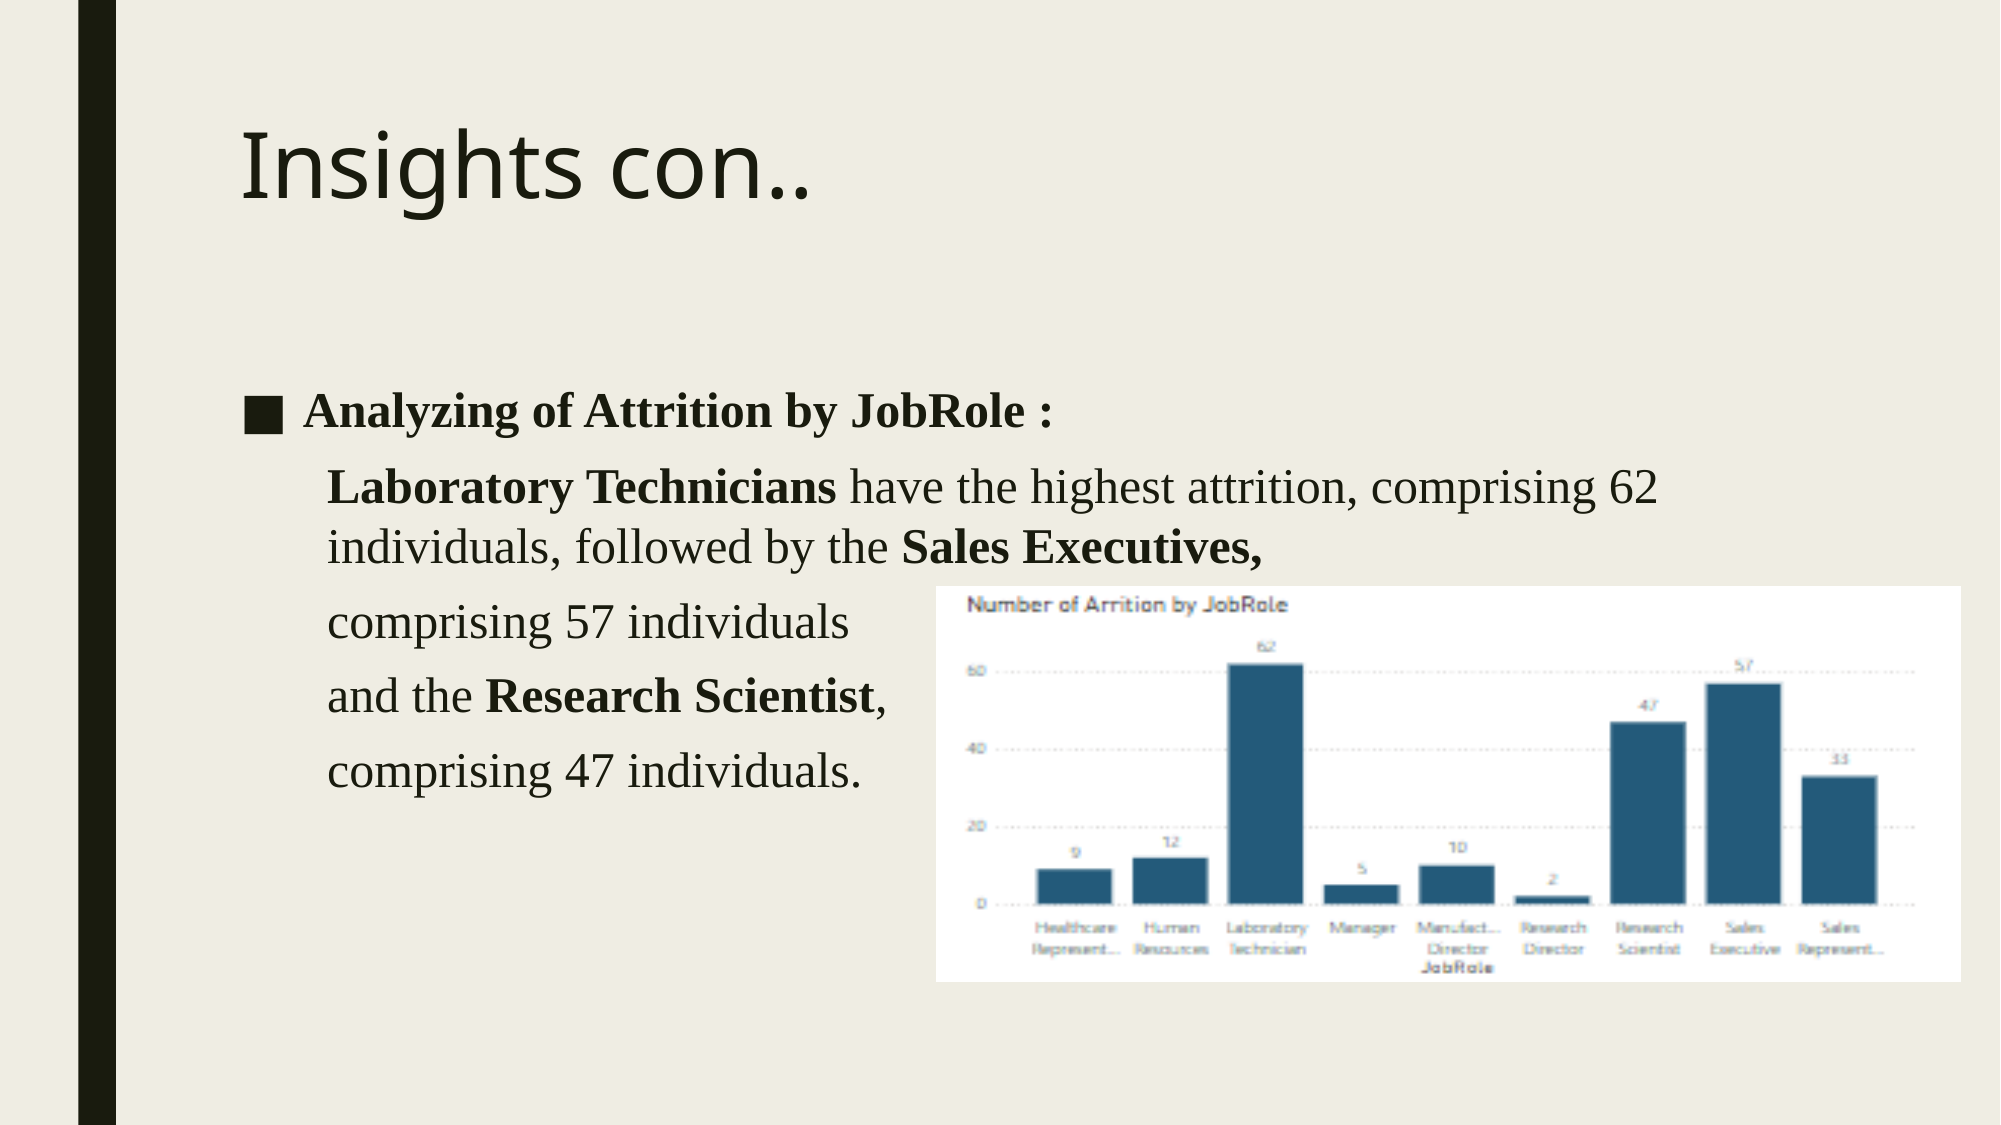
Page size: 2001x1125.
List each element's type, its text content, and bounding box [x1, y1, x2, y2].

title Insights con.. [225, 112, 1800, 357]
list Analyzing of Attrition by JobRole : Laboratory Technicians have the highest attrition, comprising 62 individuals, followed by the Sales Executives, comprising 57 individuals and the Research Scientist, comprising 47 individuals. [225, 375, 1800, 963]
picture [936, 586, 1961, 982]
